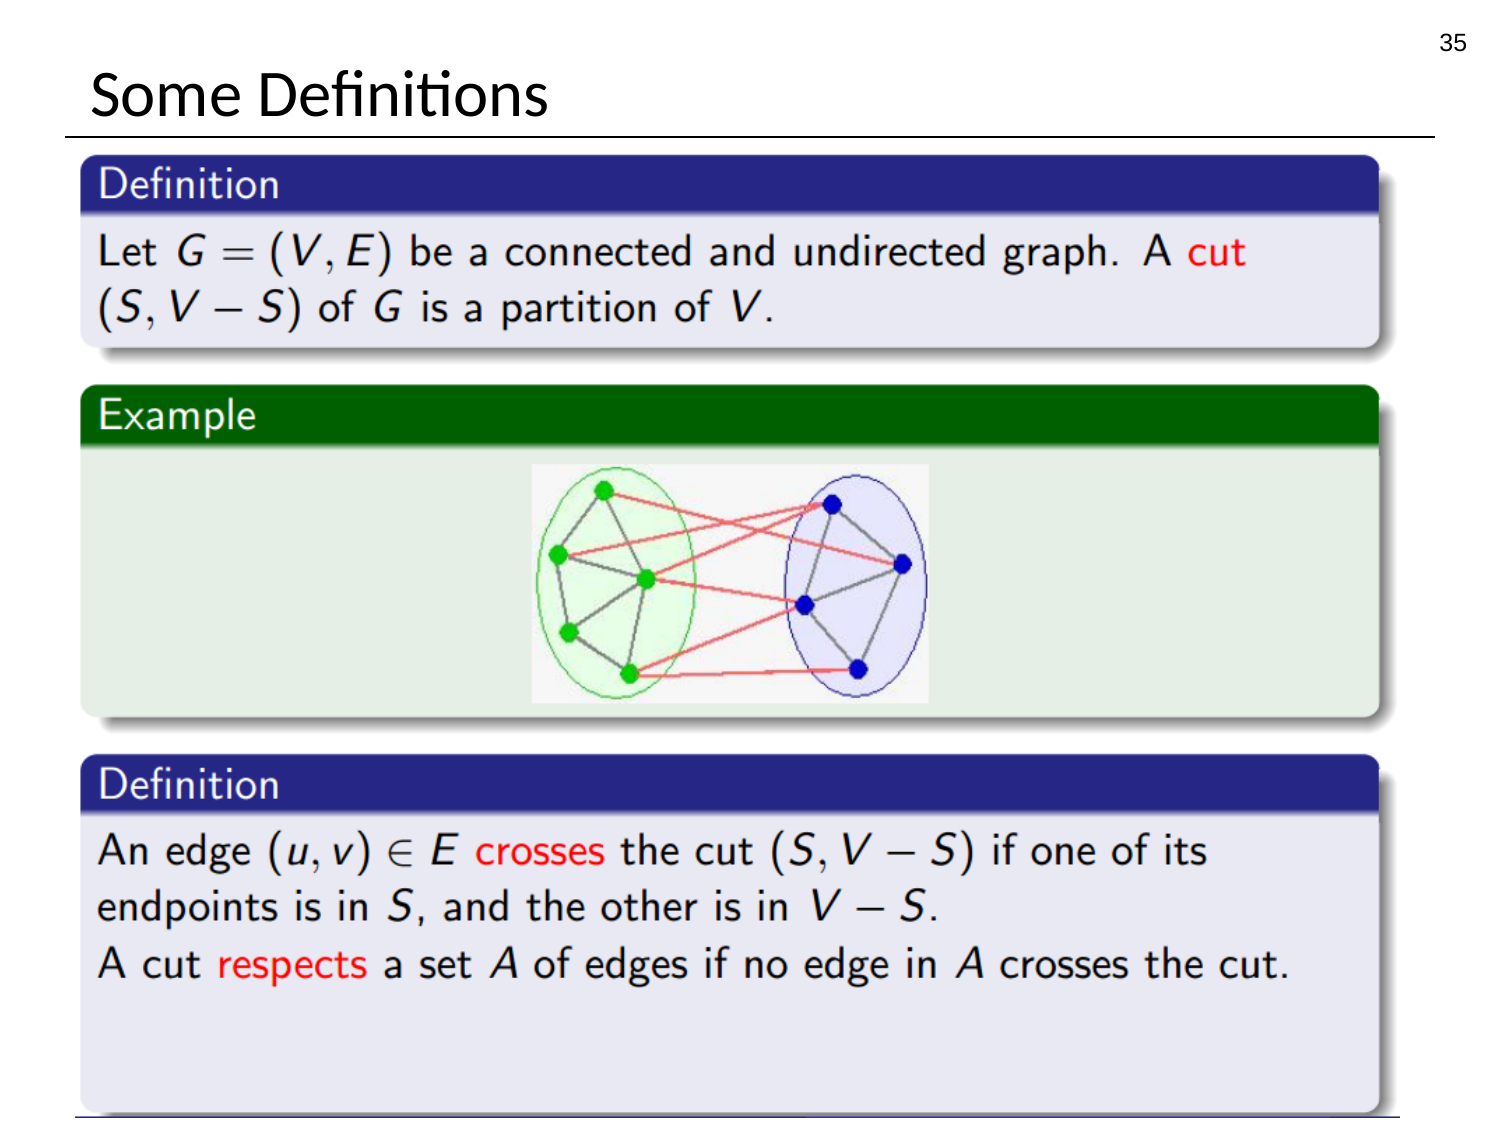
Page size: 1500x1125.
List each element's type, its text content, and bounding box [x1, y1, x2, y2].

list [74, 148, 1400, 1118]
slide_number 35 [1131, 18, 1483, 62]
title Some Definitions [75, 20, 1425, 138]
